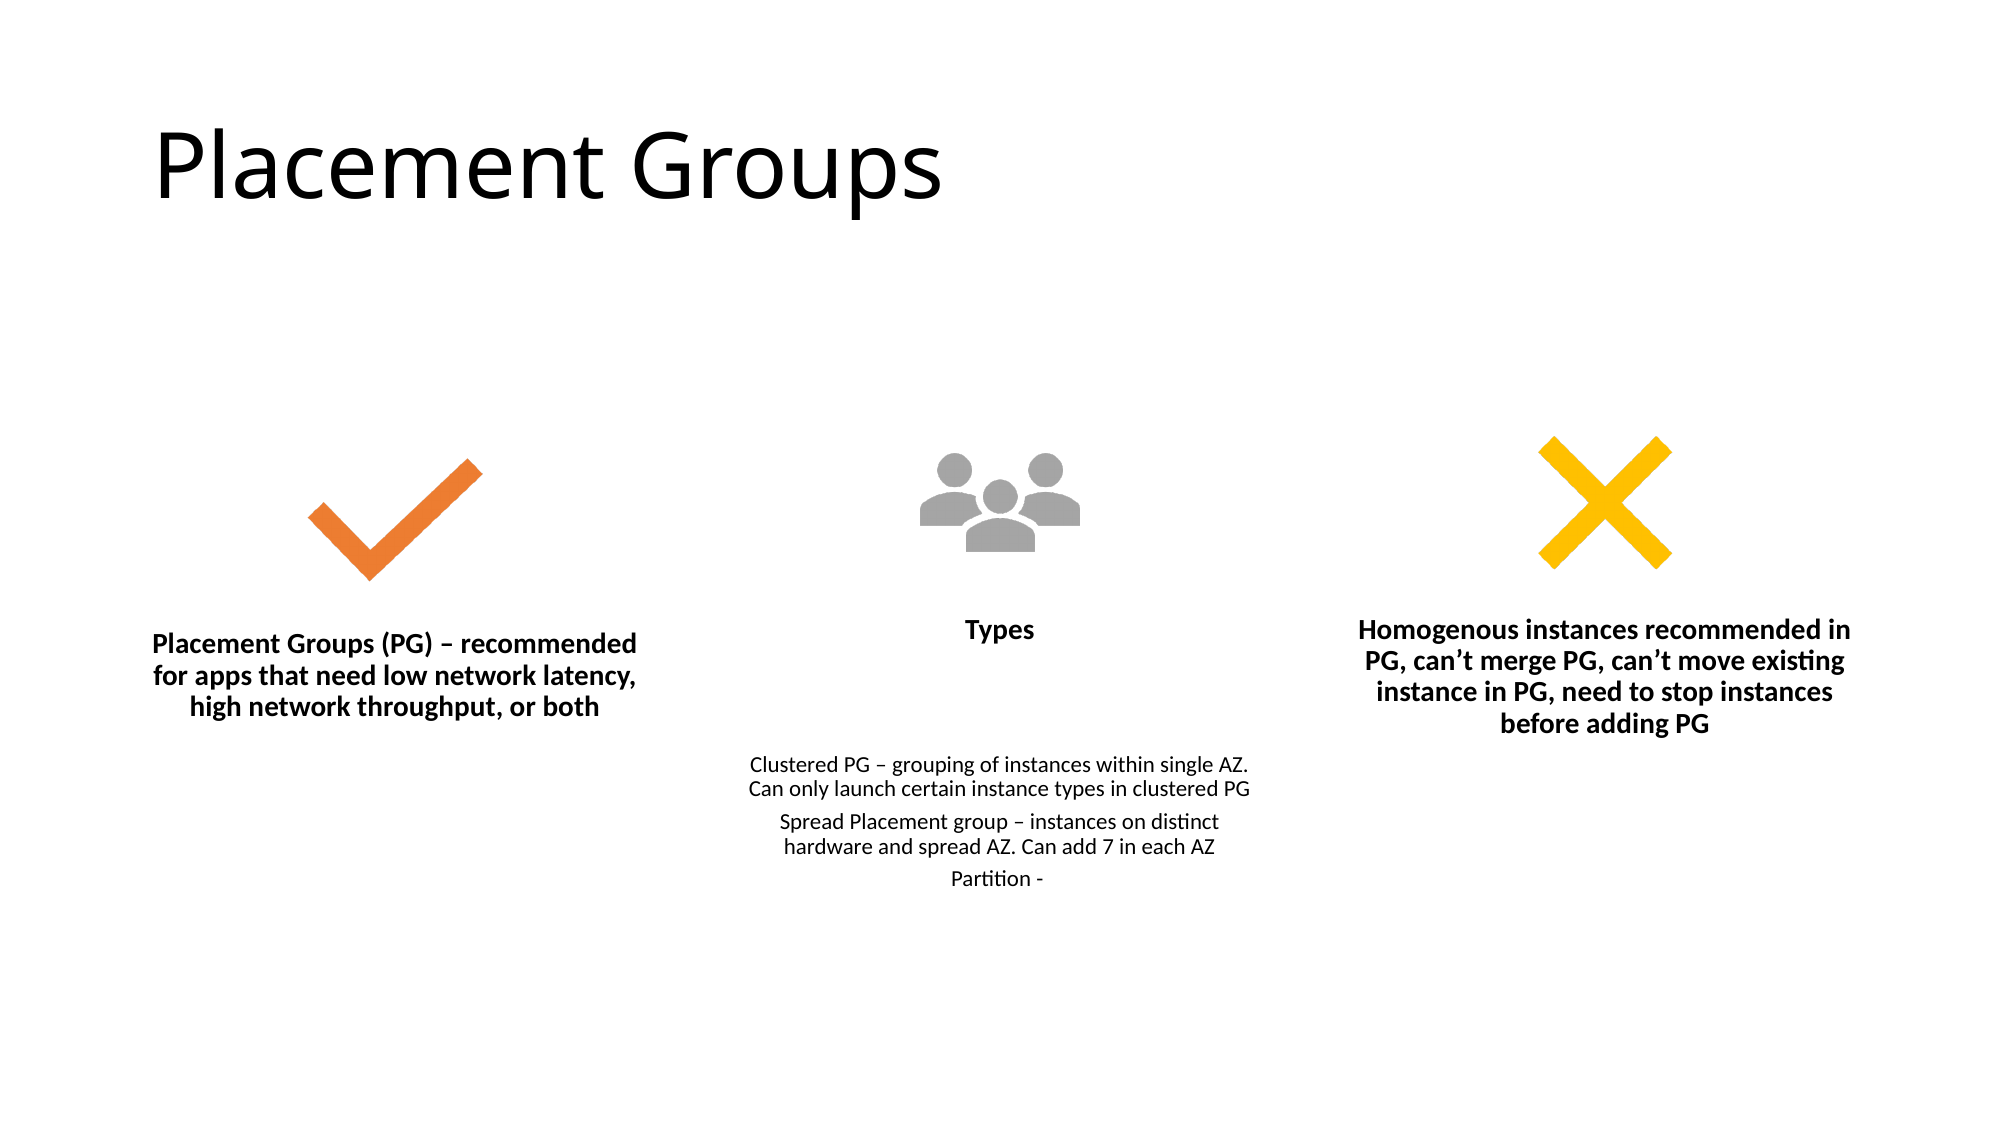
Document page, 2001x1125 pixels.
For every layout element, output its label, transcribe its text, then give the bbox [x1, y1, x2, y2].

title Placement Groups [137, 59, 1863, 278]
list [137, 299, 1863, 1014]
